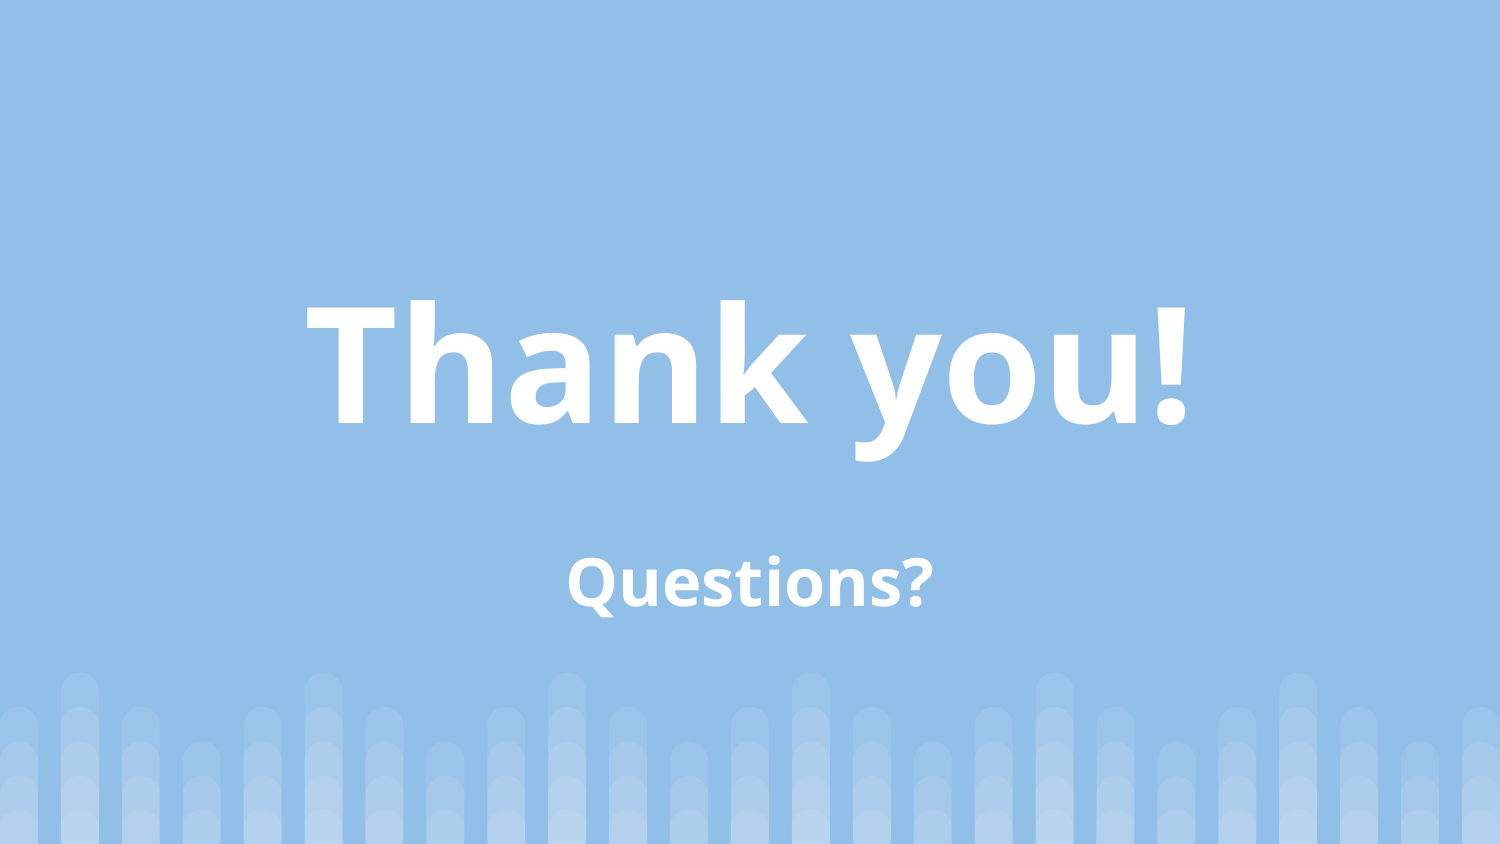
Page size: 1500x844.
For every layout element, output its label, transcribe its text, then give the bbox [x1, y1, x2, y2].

title Thank you! Questions? [227, 245, 1273, 637]
